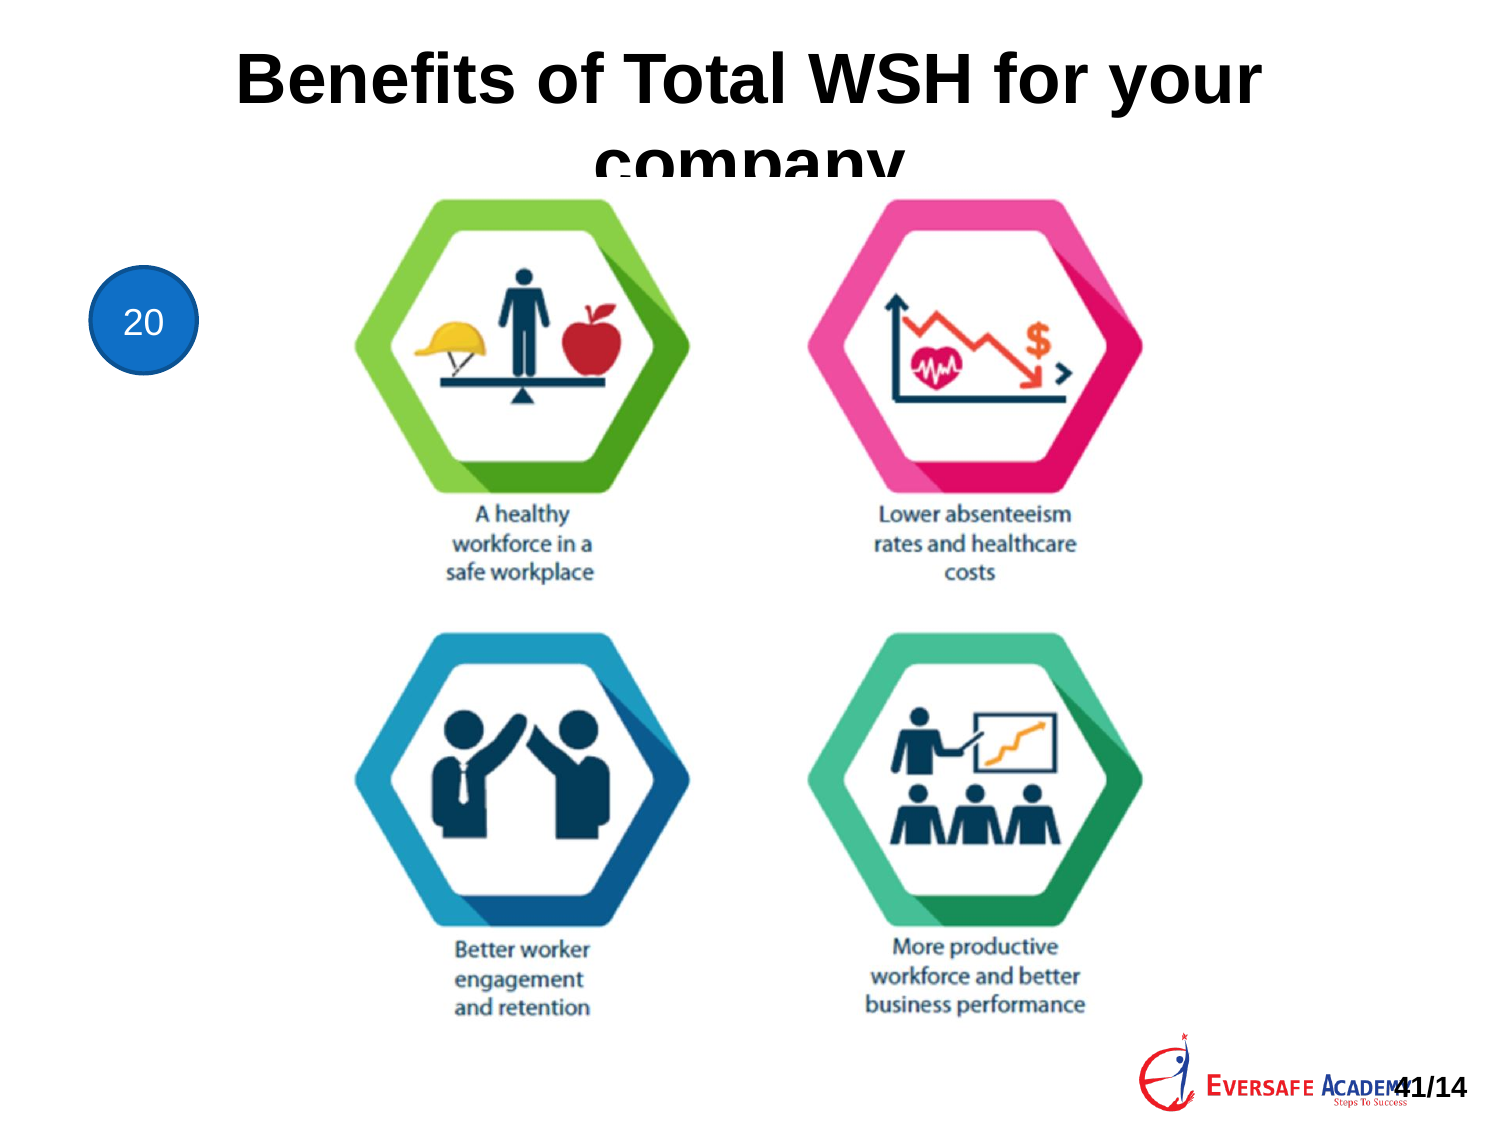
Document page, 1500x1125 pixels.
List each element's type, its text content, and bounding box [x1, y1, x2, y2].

picture [318, 176, 1412, 1125]
slide_number 41/14 [1340, 1054, 1483, 1118]
title Benefits of Total WSH for your company [75, 23, 1425, 212]
text_box 20 [88, 265, 199, 376]
